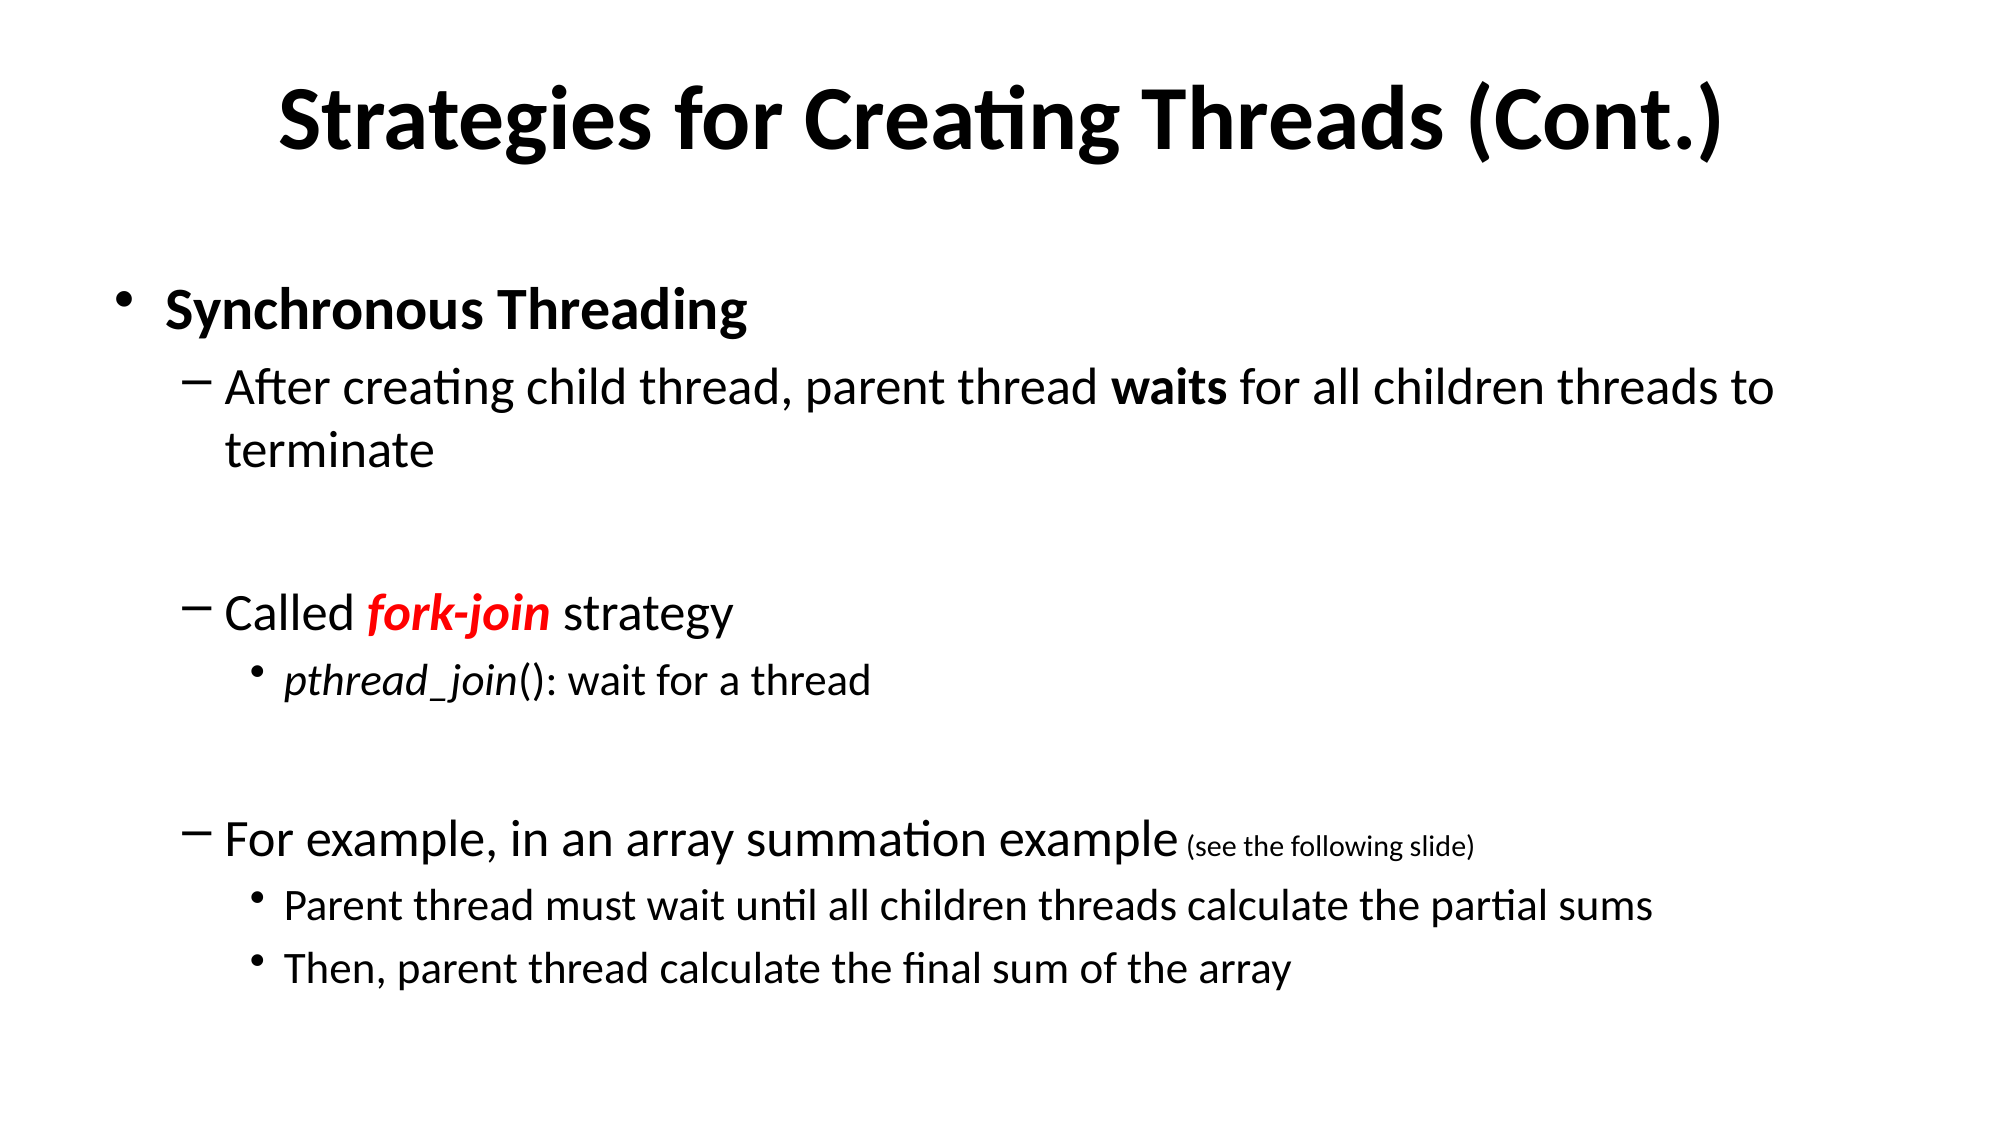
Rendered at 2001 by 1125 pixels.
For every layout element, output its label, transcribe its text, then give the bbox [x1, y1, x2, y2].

list Synchronous Threading After creating child thread, parent thread waits for all children threads to terminate Called fork-join strategy pthread_join(): wait for a thread For example, in an array summation example (see the following slide) Parent thread must wait until all children threads calculate the partial sums Then, parent thread calculate the final sum of the array [99, 262, 1901, 1006]
title Strategies for Creating Threads (Cont.) [102, 18, 1903, 207]
